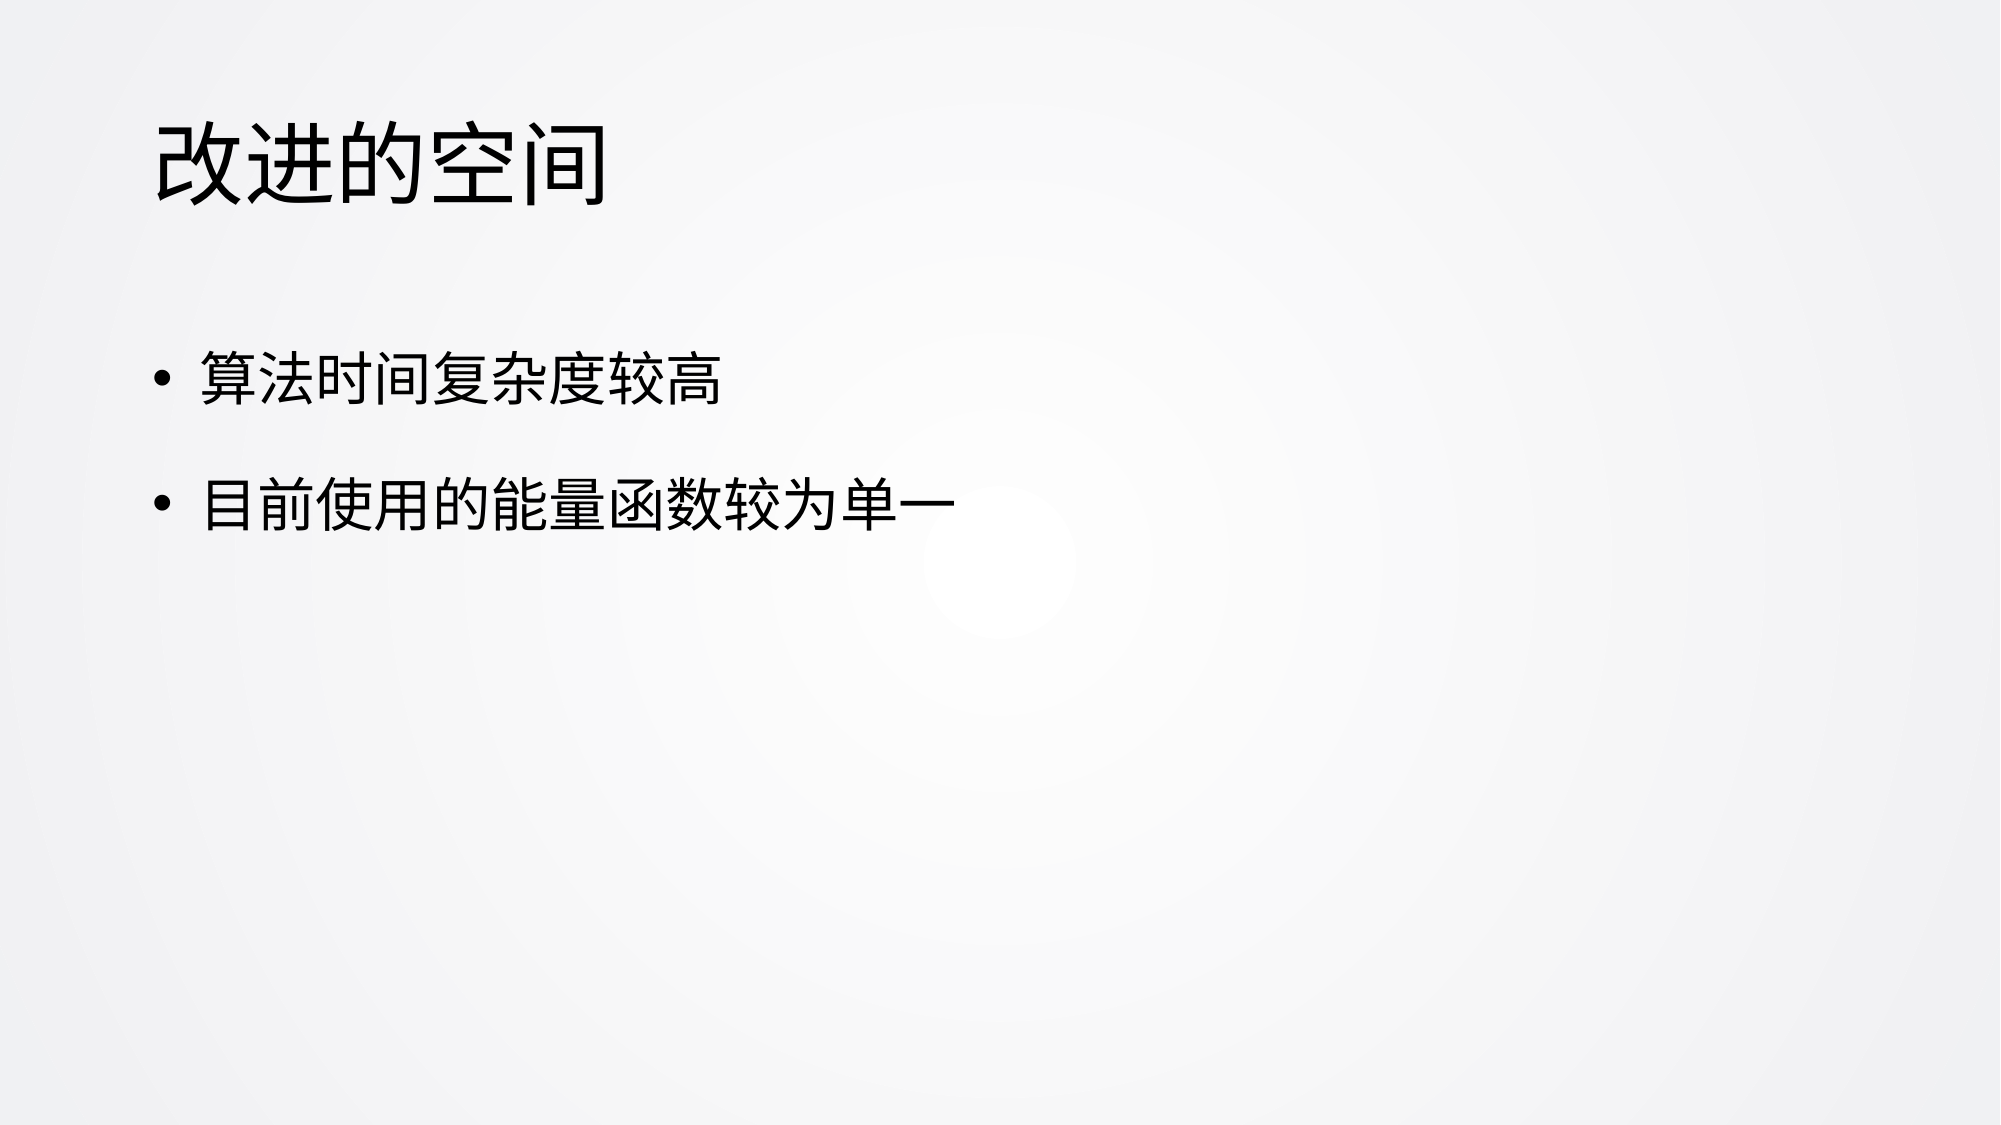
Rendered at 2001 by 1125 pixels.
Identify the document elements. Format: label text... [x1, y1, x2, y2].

title 改进的空间 [137, 59, 1863, 278]
list 算法时间复杂度较高 目前使用的能量函数较为单一 [137, 299, 1863, 1014]
